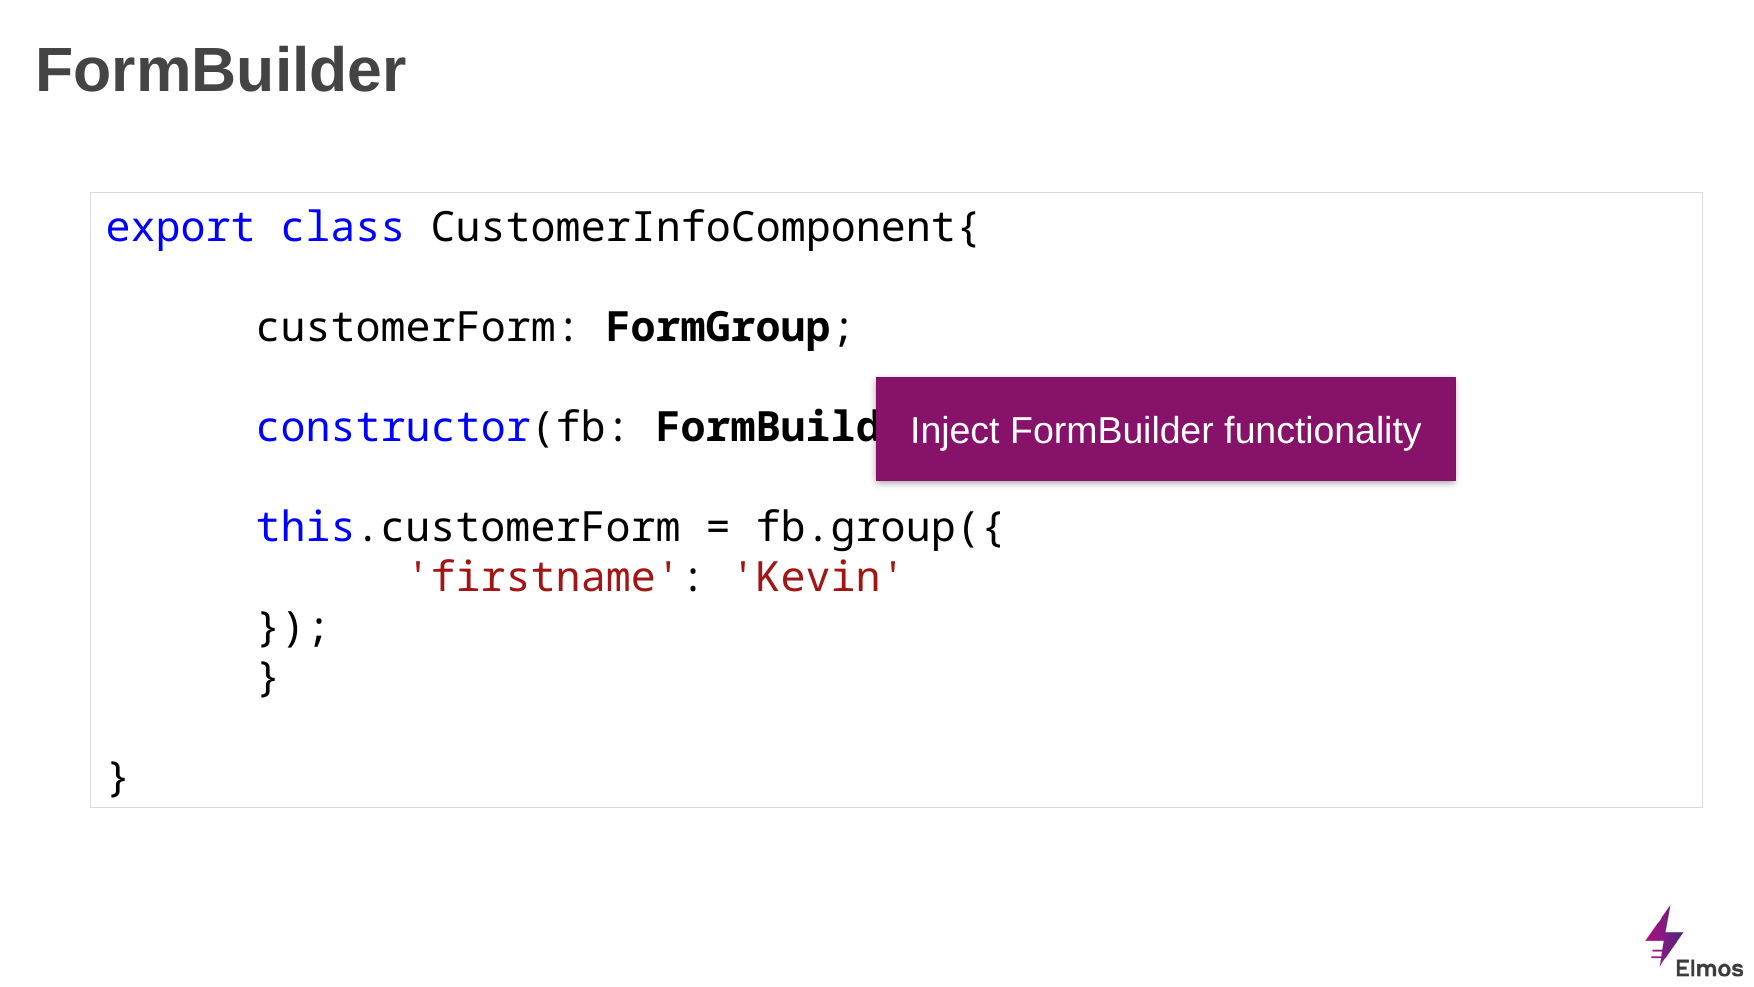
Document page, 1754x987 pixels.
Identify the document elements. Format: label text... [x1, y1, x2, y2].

title FormBuilder [35, 29, 1721, 133]
text_box Inject FormBuilder functionality [876, 377, 1456, 481]
picture [1645, 905, 1743, 977]
text_box export class CustomerInfoComponent{ customerForm: FormGroup; constructor(fb: FormBuilder){ this.customerForm = fb.group({ 'firstname': 'Kevin' }); } } [90, 192, 1703, 808]
